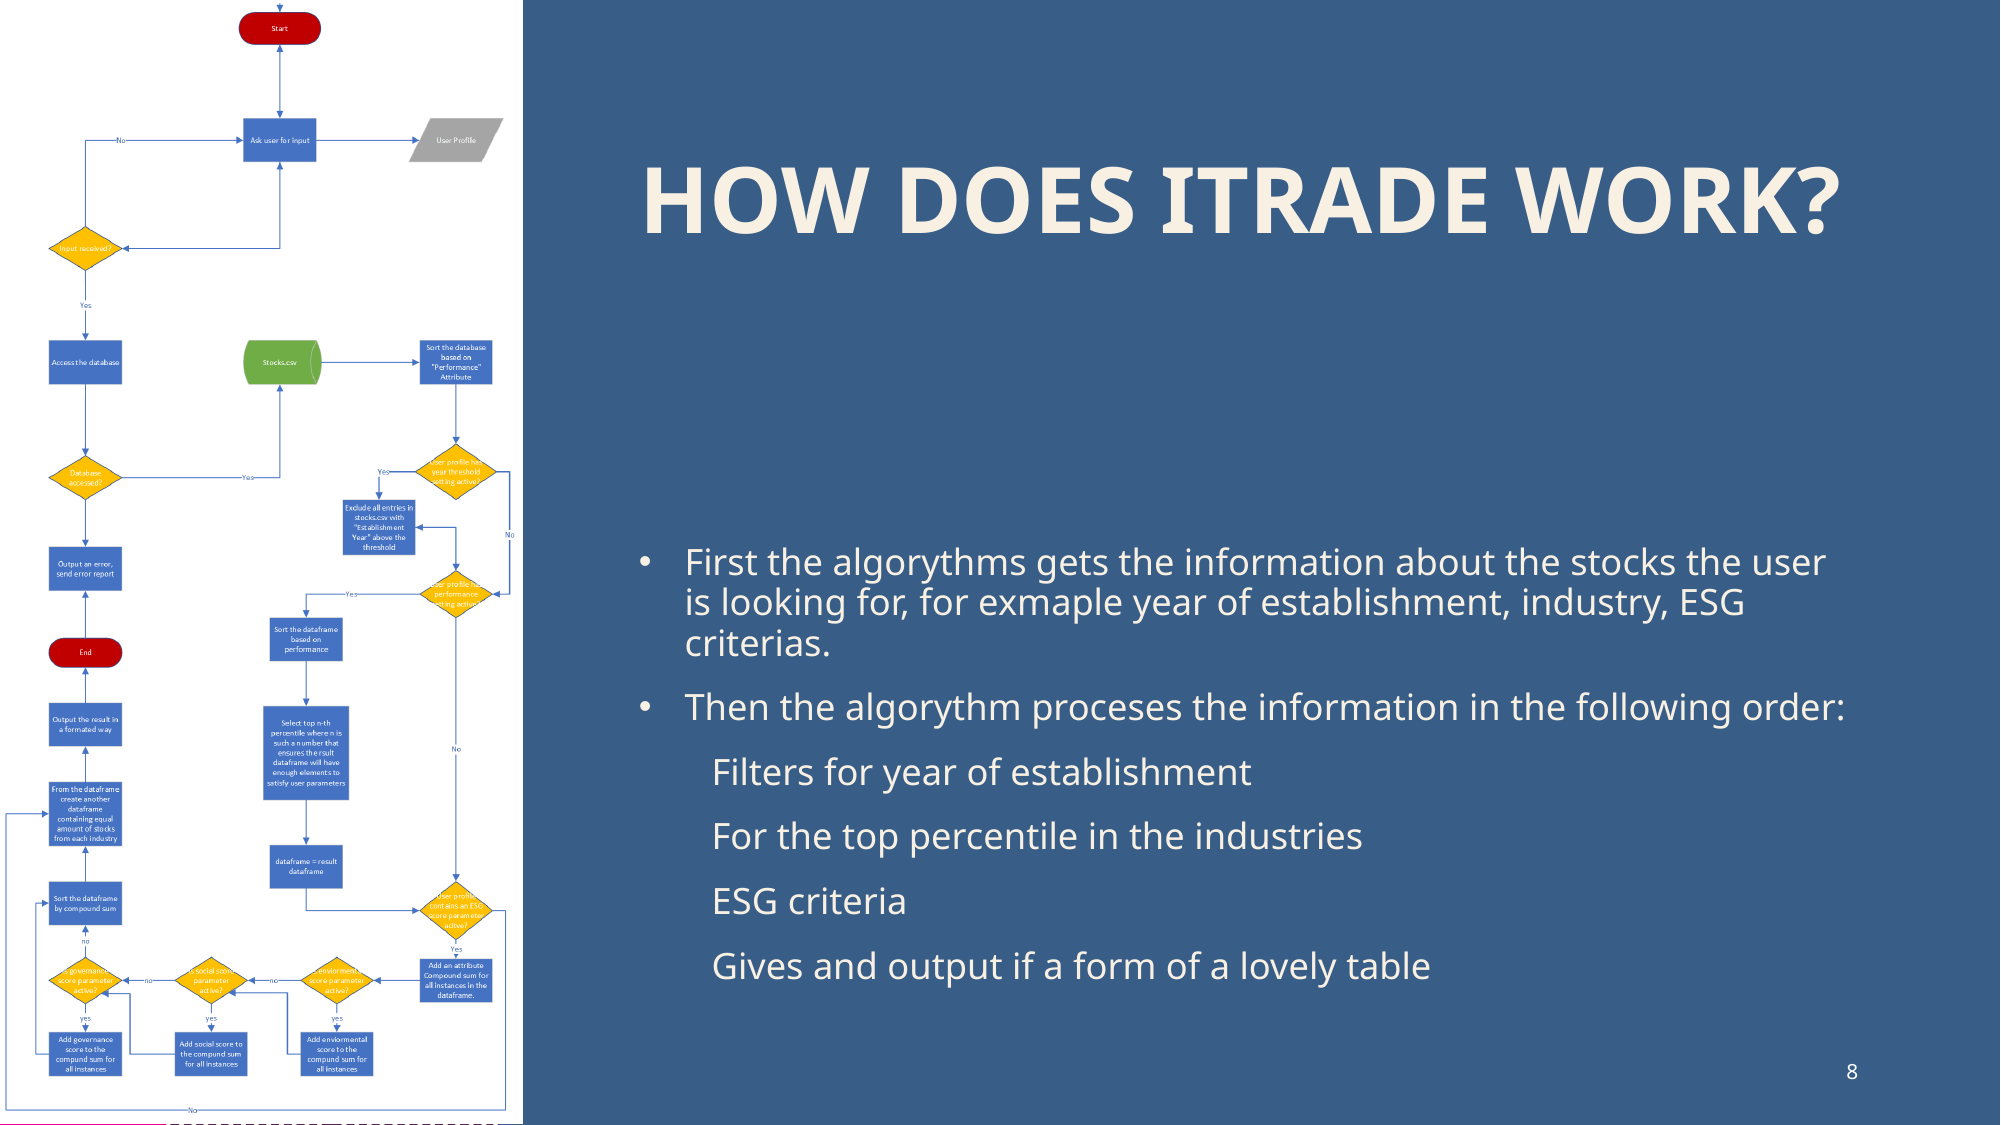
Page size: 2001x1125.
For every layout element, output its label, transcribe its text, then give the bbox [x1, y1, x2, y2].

picture [0, 0, 523, 1125]
title How does itRADE work? [624, 147, 1873, 481]
slide_number 8 [1798, 1042, 1874, 1103]
list First the algorythms gets the information about the stocks the user is looking for, for exmaple year of establishment, industry, ESG criterias. Then the algorythm proceses the information in the following order: Filters for year of establishment For the top percentile in the industries ESG criteria Gives and output if a form of a lovely table [624, 534, 1874, 1024]
